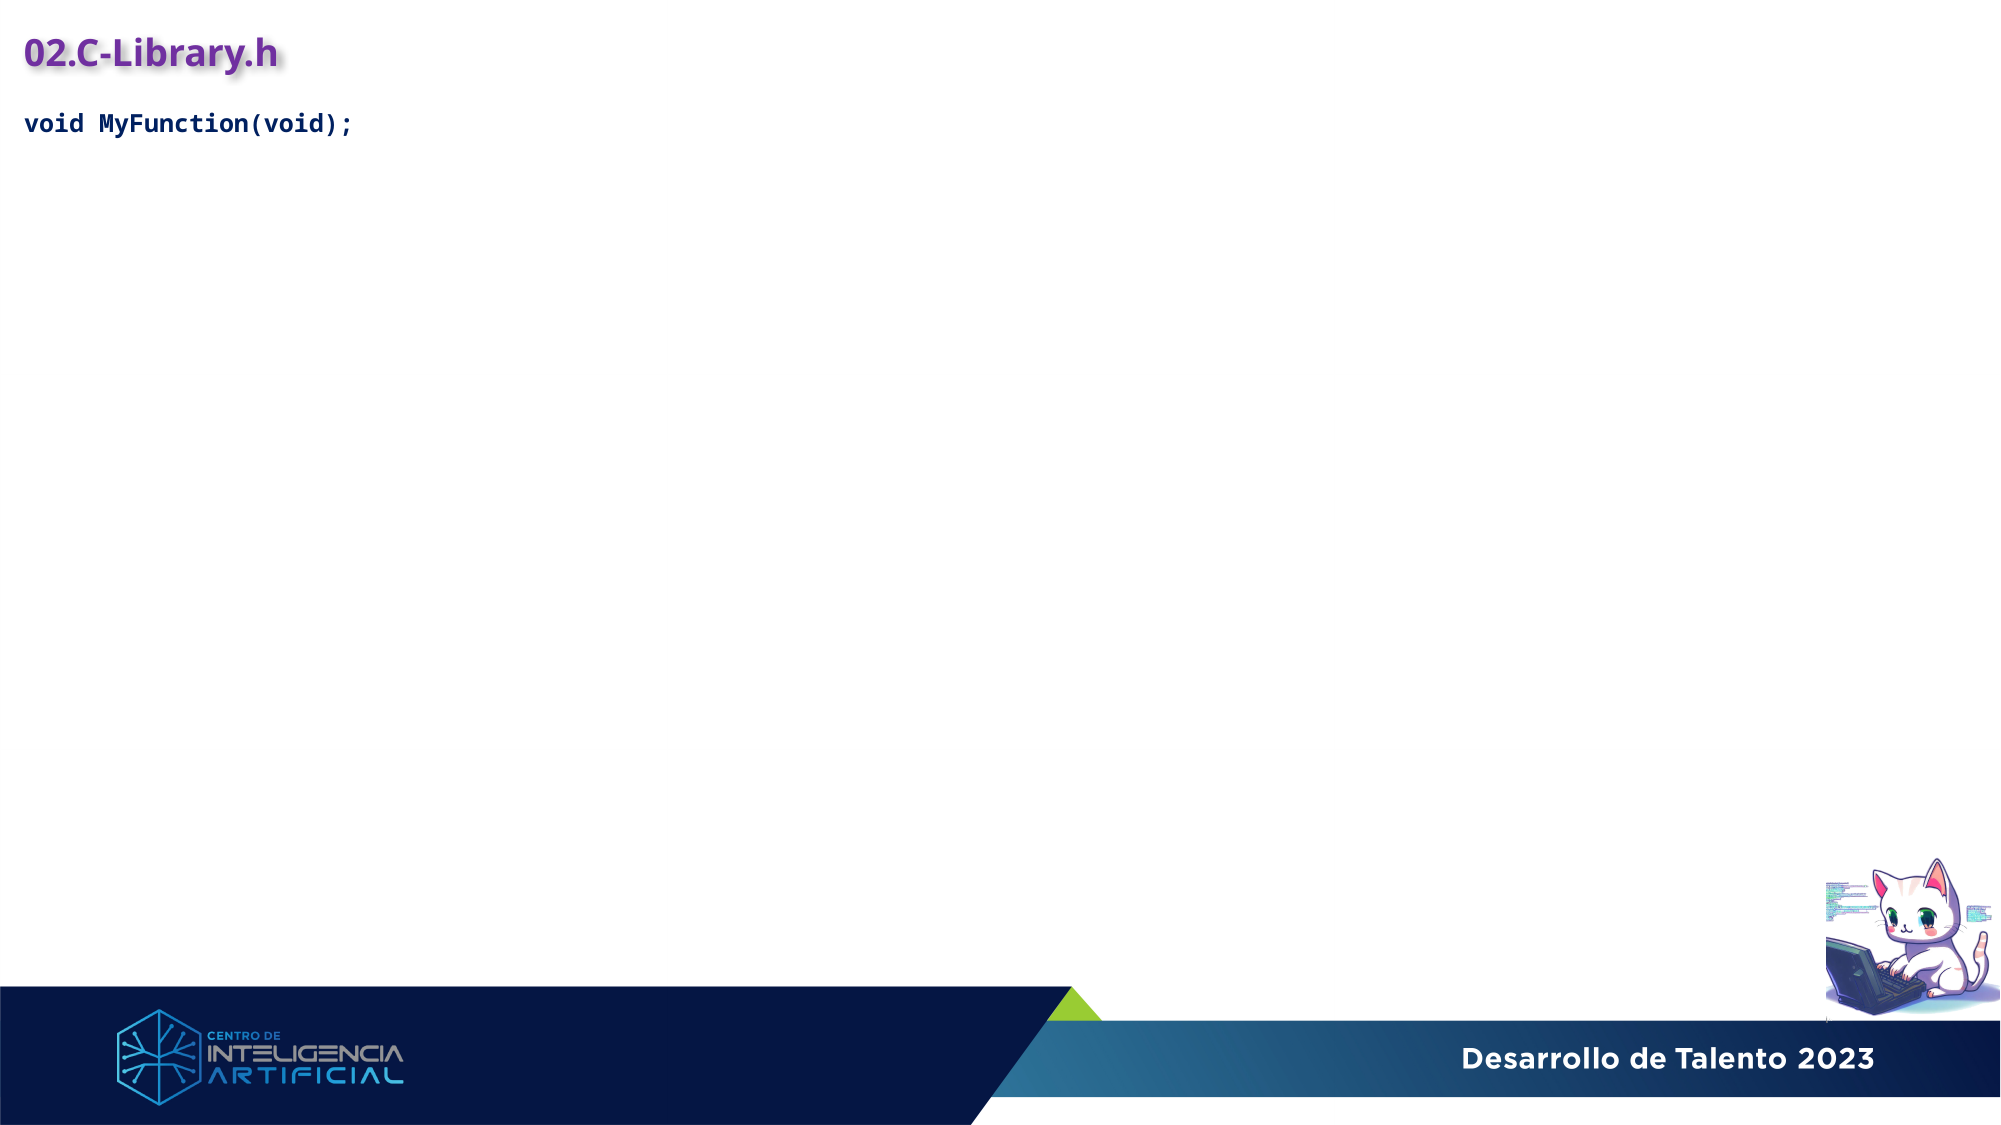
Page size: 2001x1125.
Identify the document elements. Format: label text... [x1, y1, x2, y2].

picture [0, 0, 2001, 1125]
list void MyFunction(void); [9, 94, 1986, 975]
text_box 02.C-Library.h [9, 21, 1994, 81]
